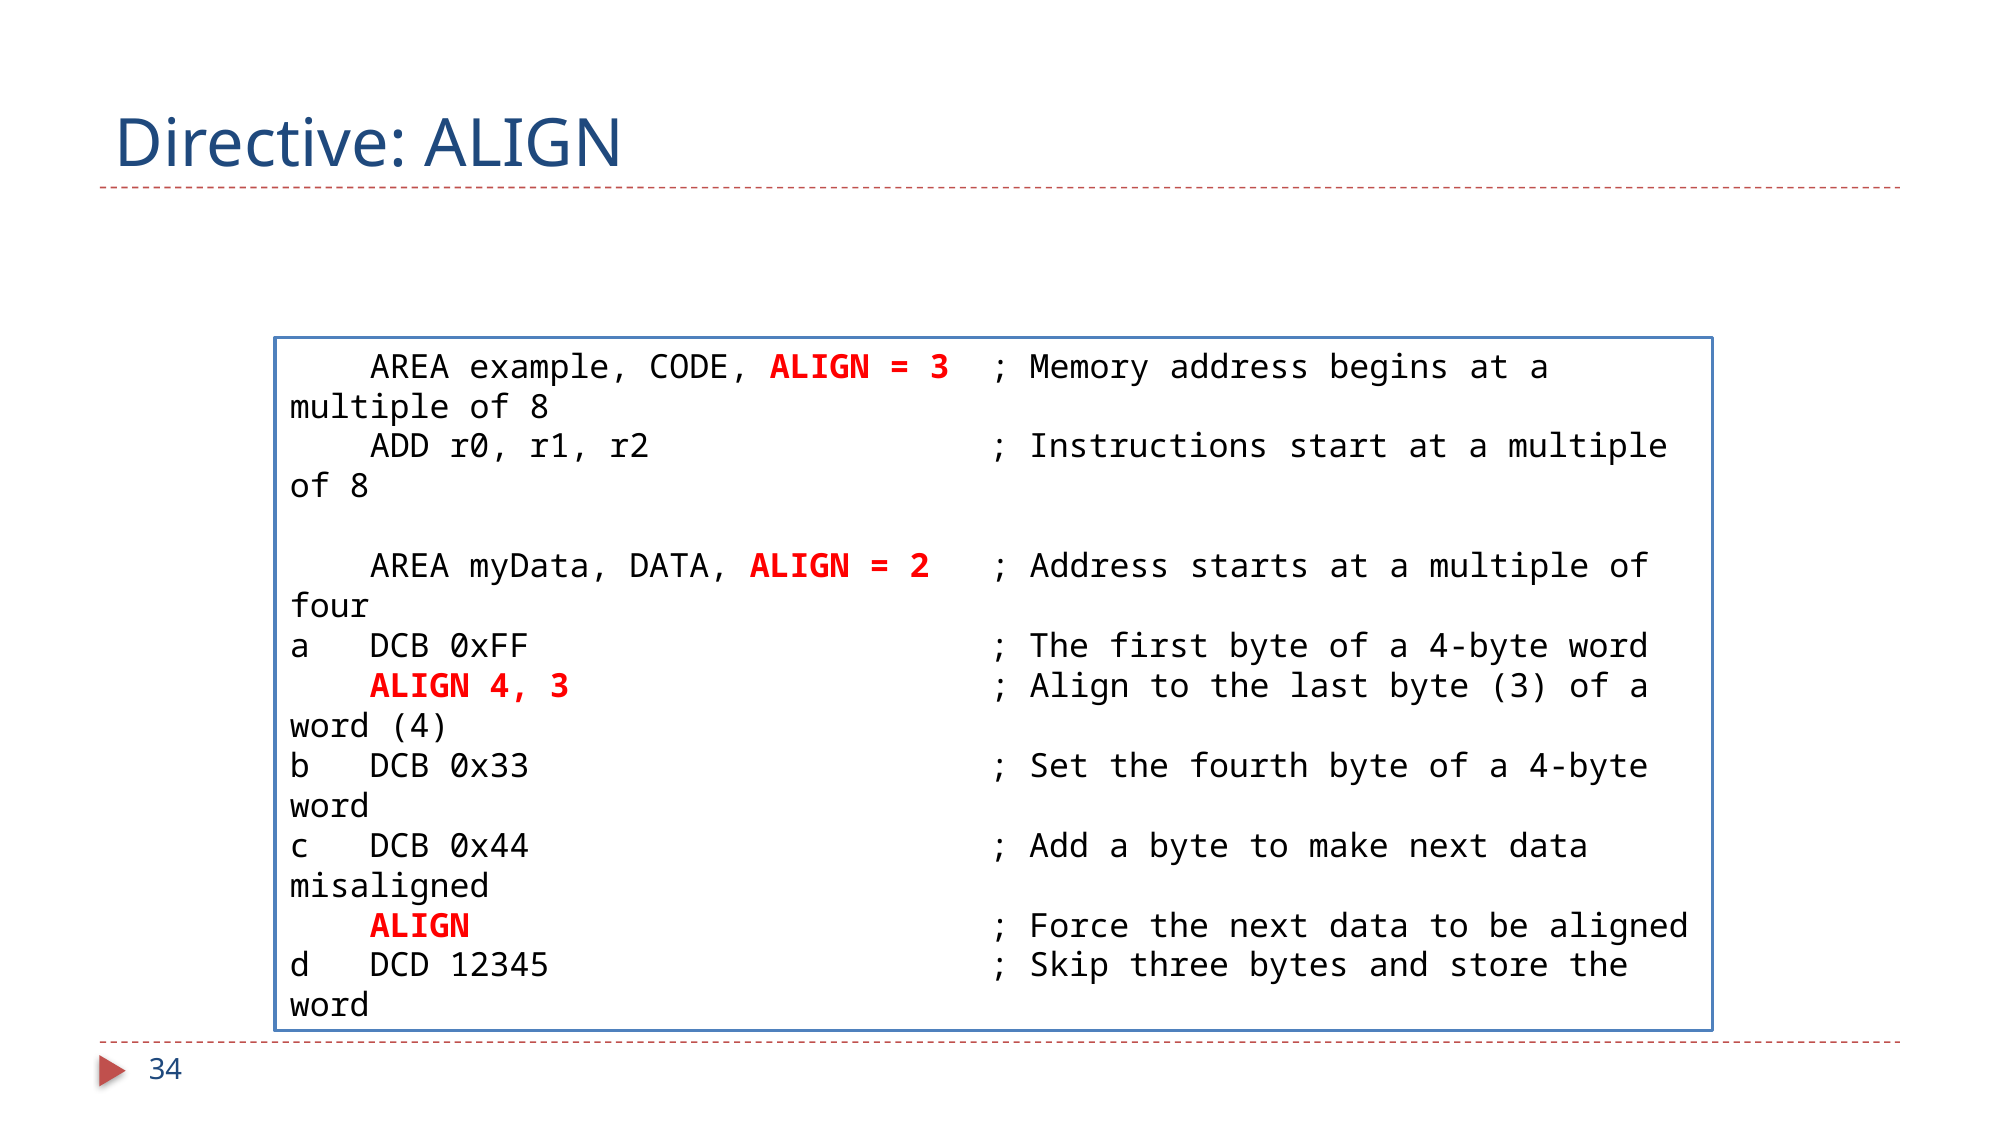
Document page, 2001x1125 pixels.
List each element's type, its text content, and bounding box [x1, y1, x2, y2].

text_box AREA example, CODE, ALIGN = 3 ; Memory address begins at a multiple of 8 ADD r0, r1, r2 ; Instructions start at a multiple of 8 AREA myData, DATA, ALIGN = 2 ; Address starts at a multiple of four a DCB 0xFF ; The first byte of a 4-byte word ALIGN 4, 3 ; Align to the last byte (3) of a word (4) b DCB 0x33 ; Set the fourth byte of a 4-byte word c DCB 0x44 ; Add a byte to make next data misaligned ALIGN ; Force the next data to be aligned d DCD 12345 ; Skip three bytes and store the word [273, 336, 1714, 1032]
slide_number 34 [133, 1042, 568, 1103]
title Directive: ALIGN [99, 24, 1900, 188]
